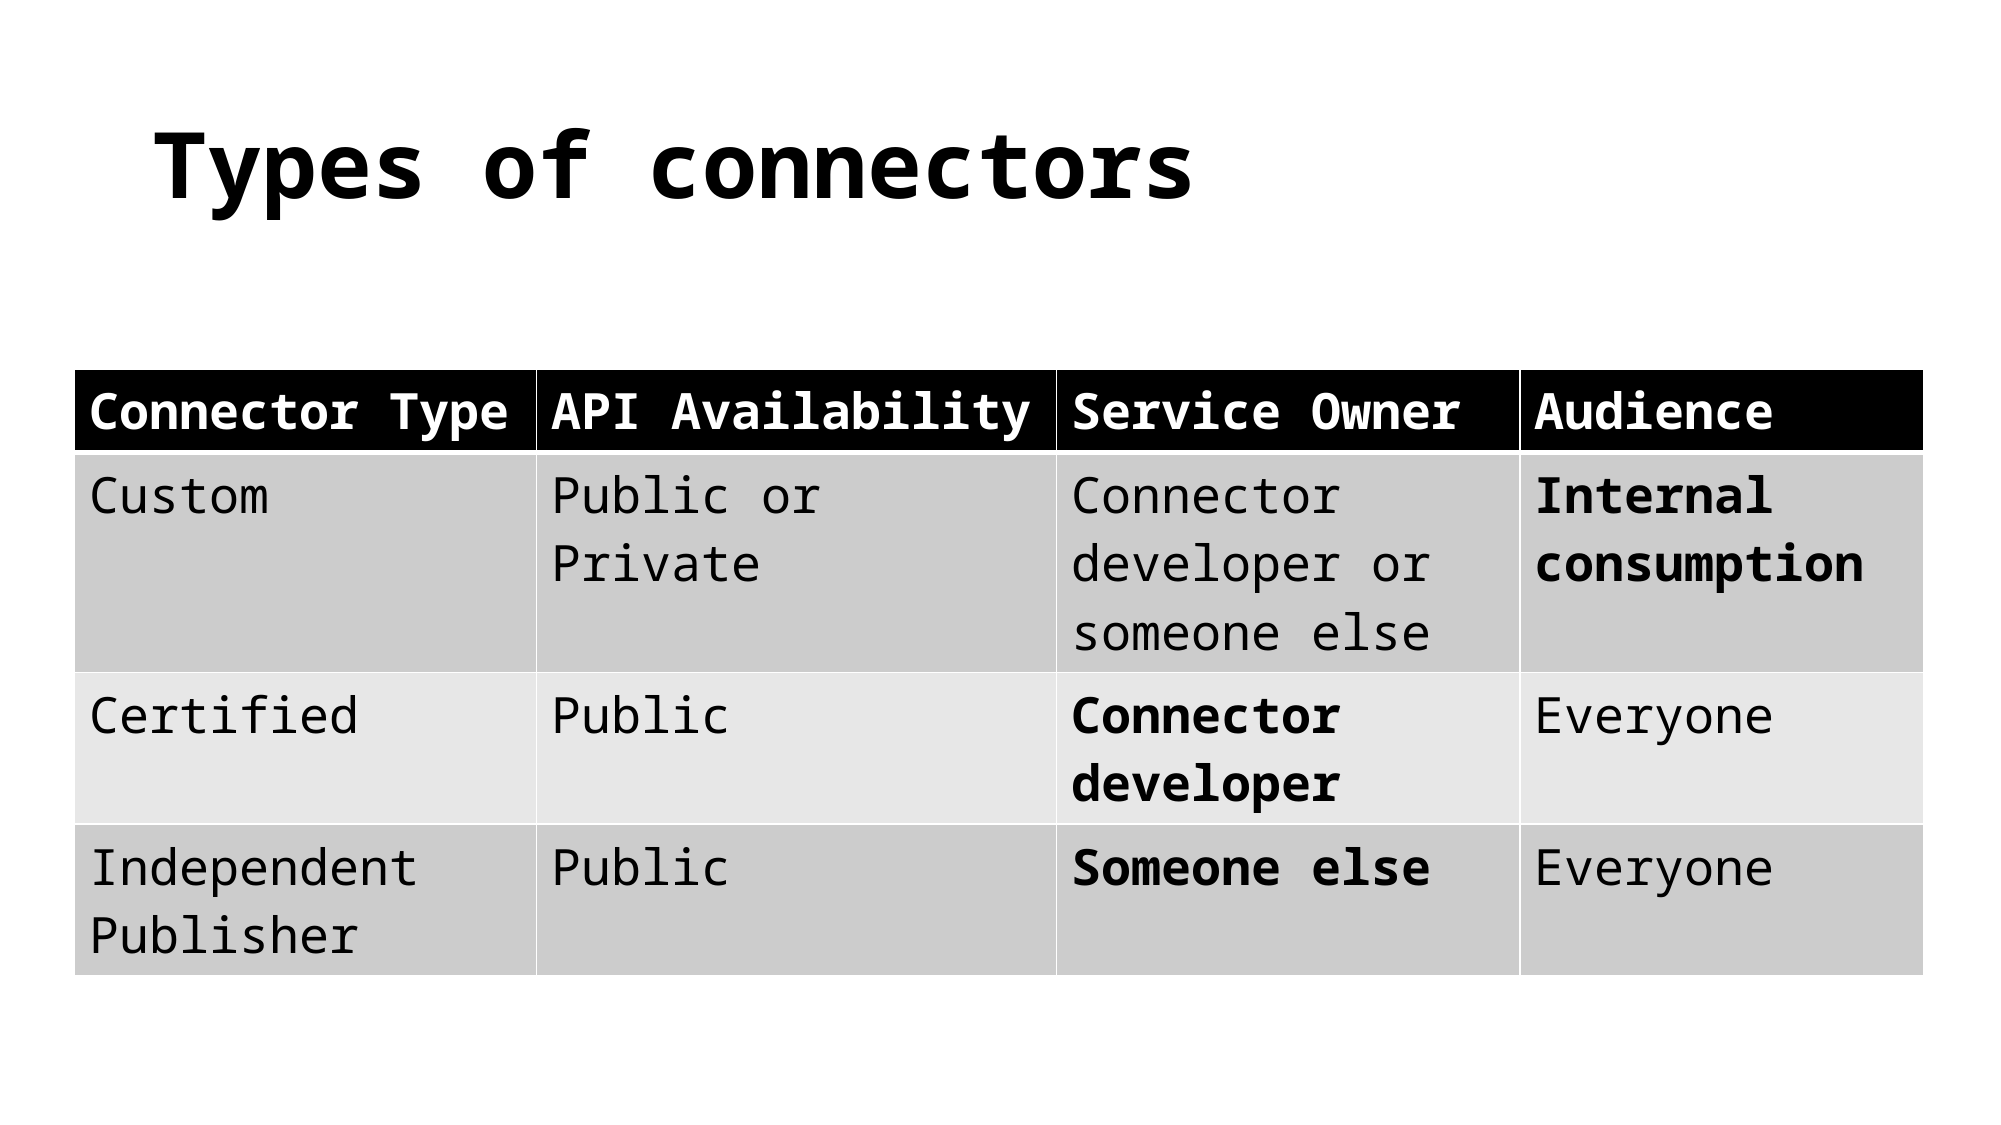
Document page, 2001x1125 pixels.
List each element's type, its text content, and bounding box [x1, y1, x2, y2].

table_cell Certified [75, 673, 536, 823]
table_cell Everyone [1521, 673, 1923, 823]
table_cell Public or Private [537, 455, 1056, 672]
table_cell Connector developer or someone else [1057, 455, 1519, 672]
table_header Service Owner [1057, 370, 1519, 450]
table_cell Custom [75, 455, 536, 672]
table_cell Public [537, 673, 1056, 823]
table_cell Everyone [1521, 825, 1923, 975]
table_header Audience [1521, 370, 1923, 450]
title Types of connectors [137, 59, 1863, 278]
table_header Connector Type [75, 370, 536, 450]
table_cell Internal consumption [1521, 455, 1923, 672]
table_cell Independent Publisher [75, 825, 536, 975]
table_cell Someone else [1057, 825, 1519, 975]
table_cell Public [537, 825, 1056, 975]
table_header API Availability [537, 370, 1056, 450]
table_cell Connector developer [1057, 673, 1519, 823]
